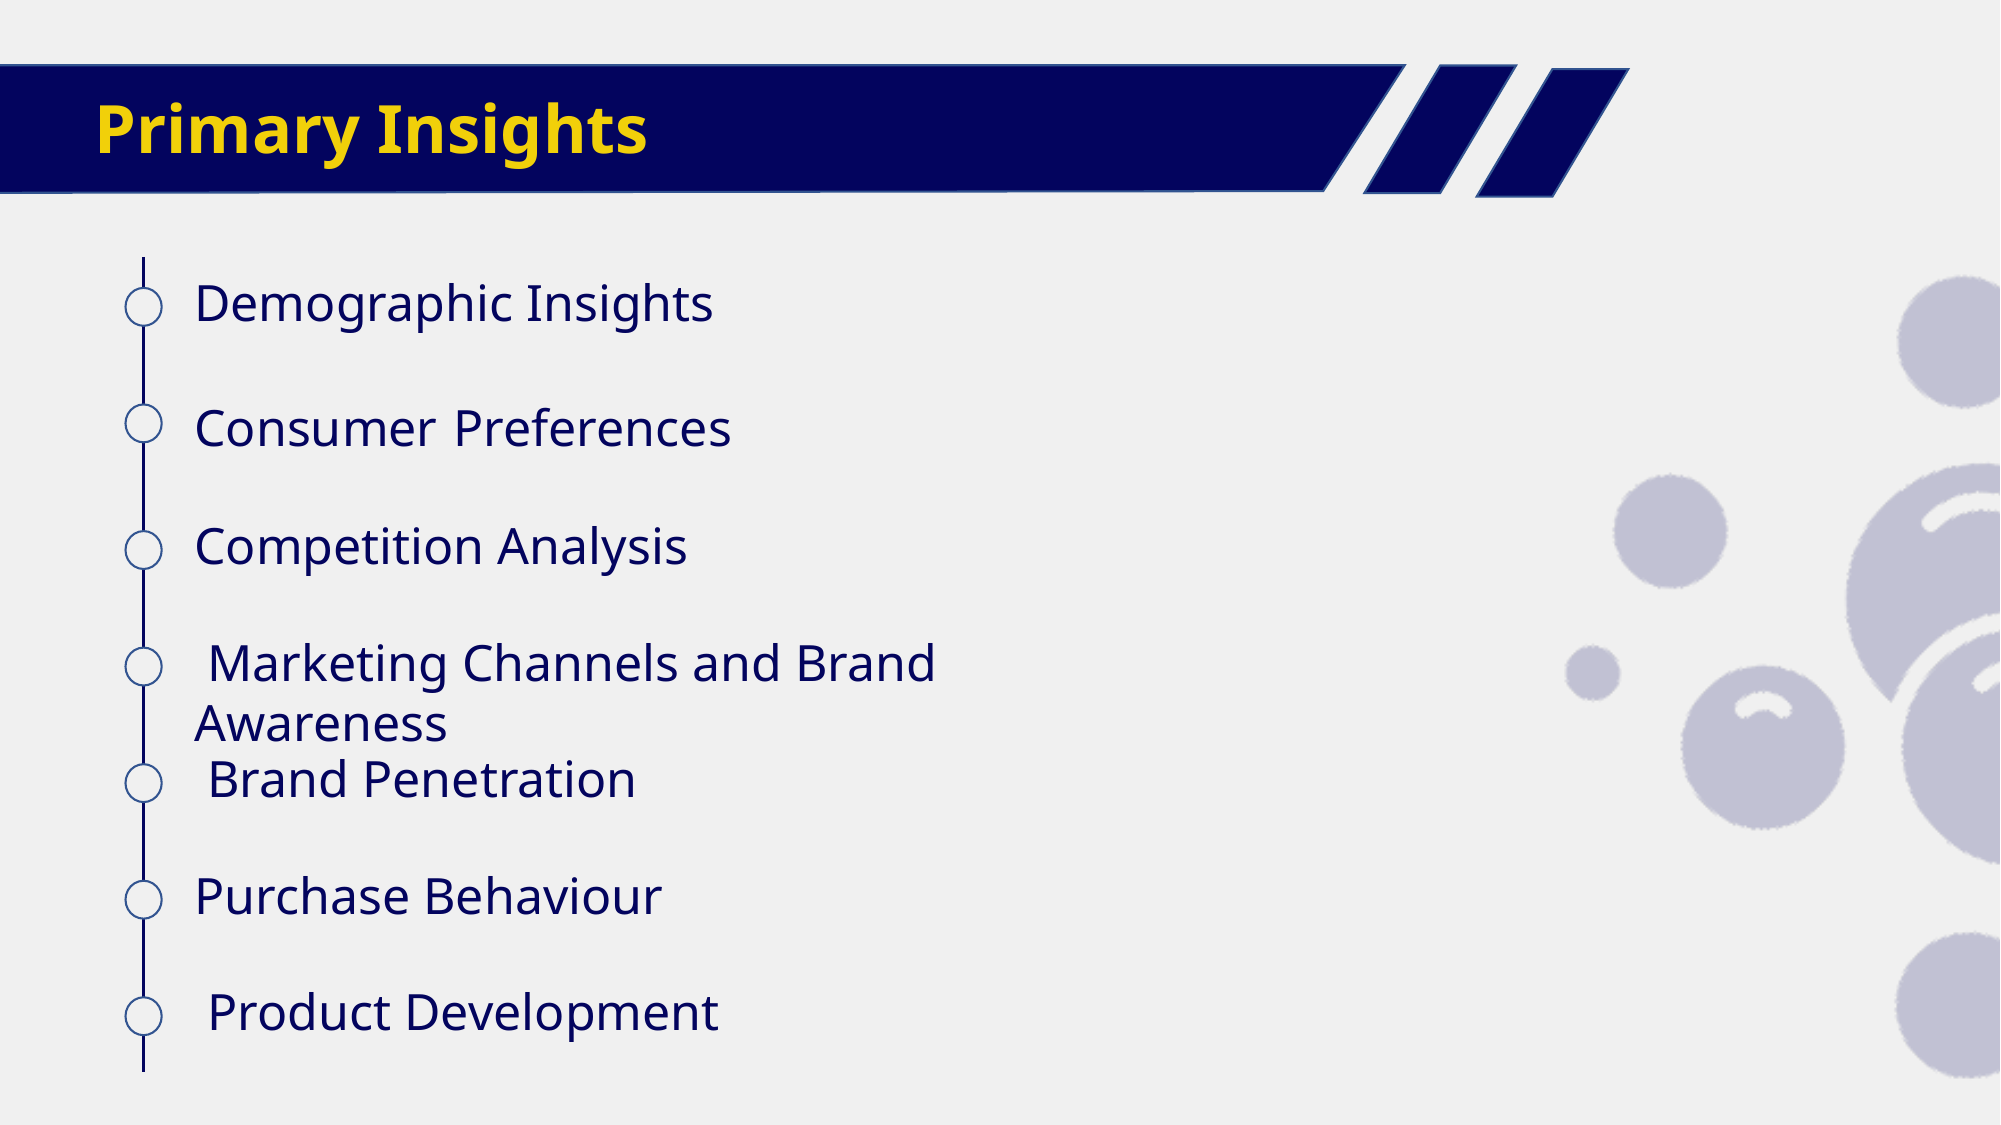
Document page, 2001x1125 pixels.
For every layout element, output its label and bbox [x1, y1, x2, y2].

text_box [0, 65, 1629, 197]
text_box [125, 263, 1152, 1050]
picture [1357, 43, 2000, 1125]
